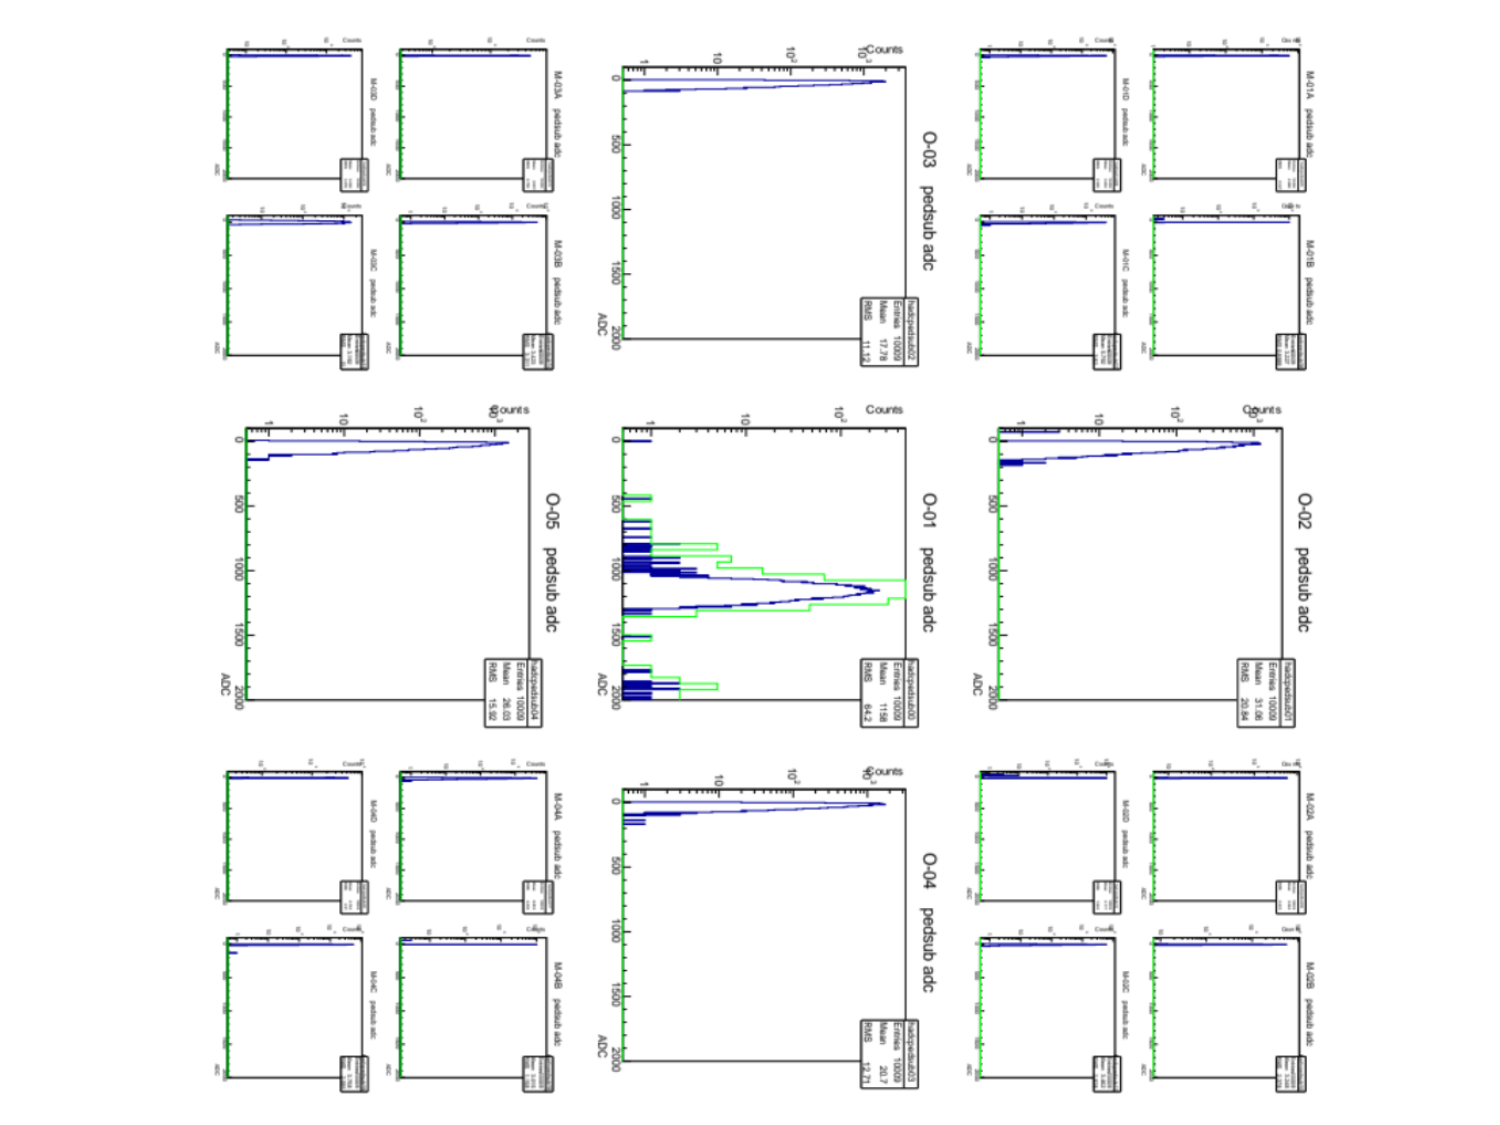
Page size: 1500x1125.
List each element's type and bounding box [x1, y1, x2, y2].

picture [224, 0, 1305, 1125]
